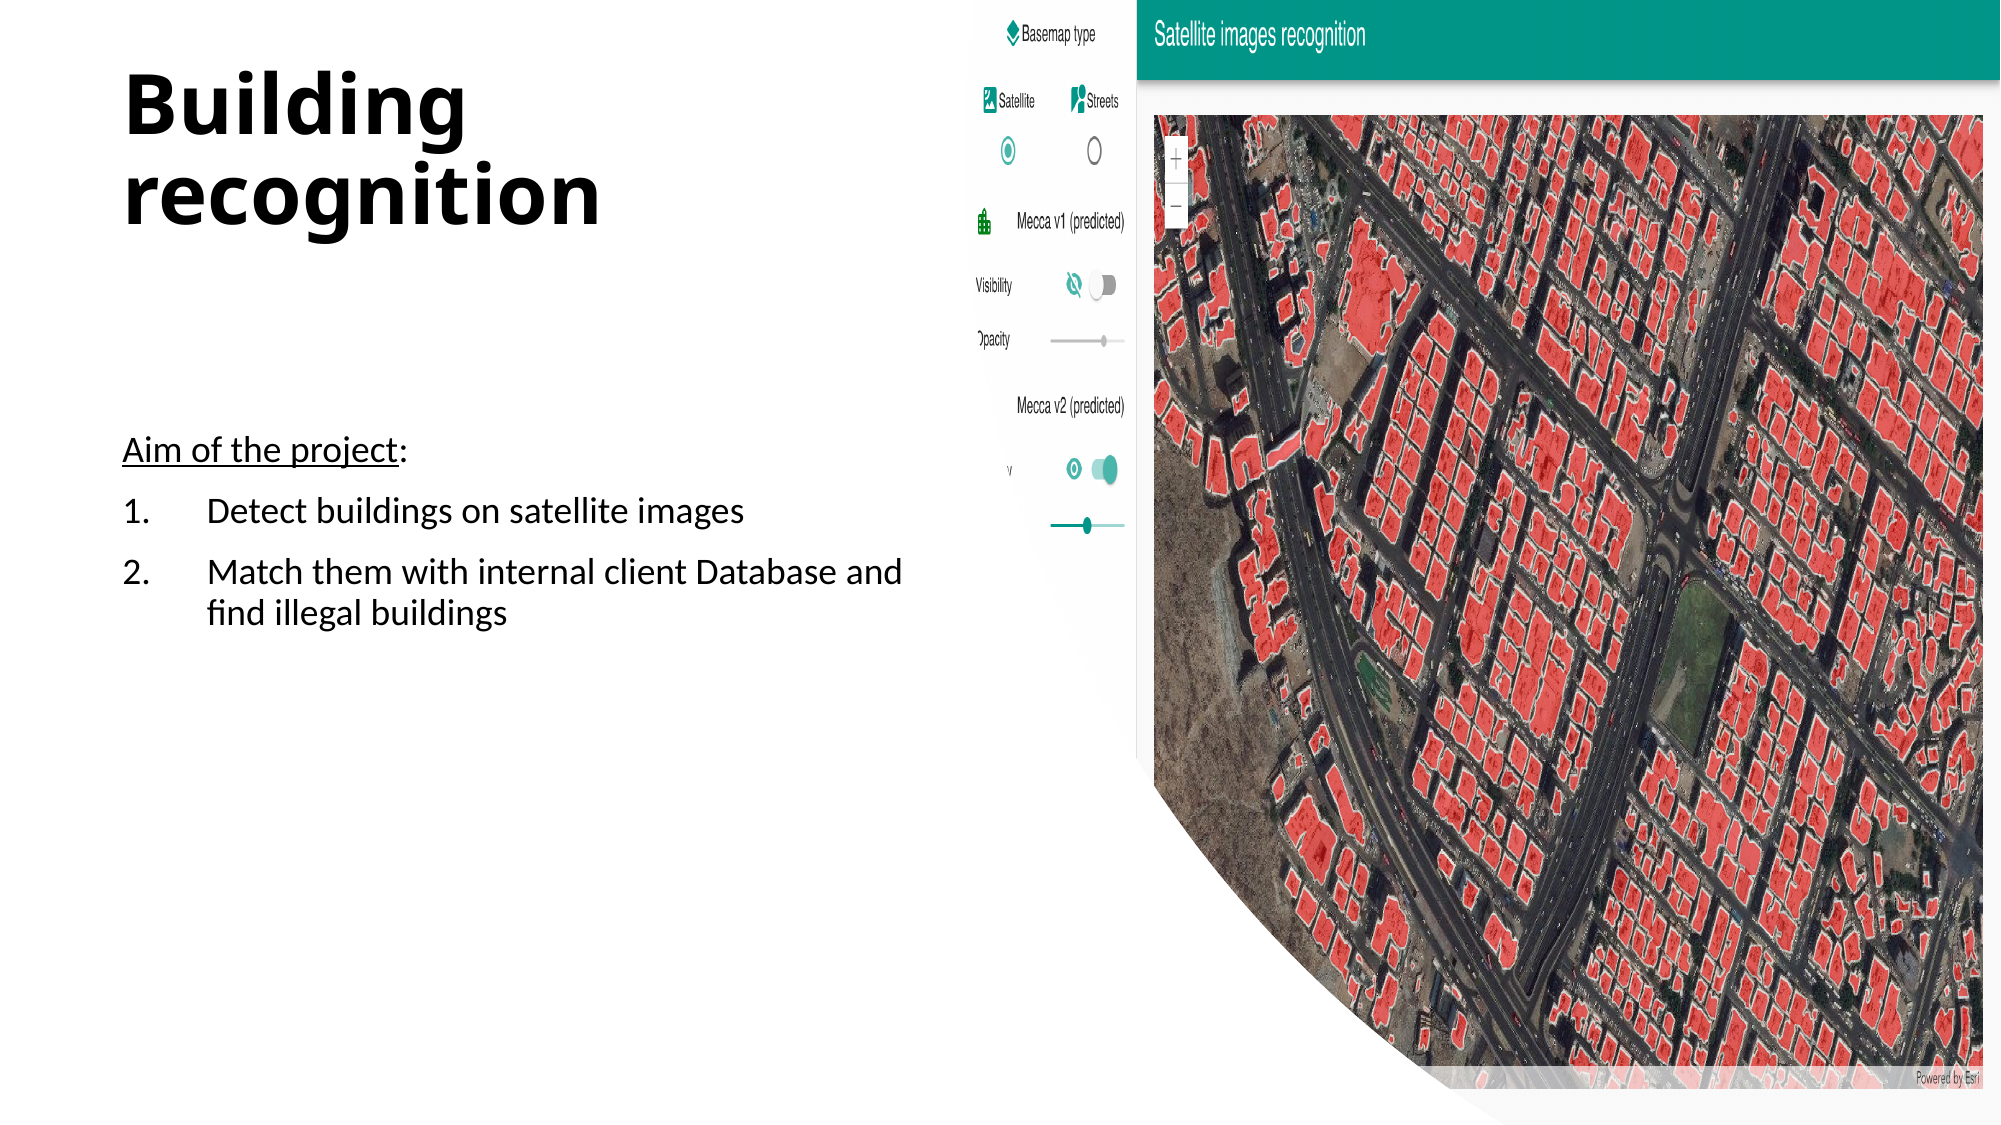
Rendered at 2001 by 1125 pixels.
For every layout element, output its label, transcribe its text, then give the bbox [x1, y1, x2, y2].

text_box [137, 376, 964, 1091]
picture [964, 0, 2000, 1125]
list Aim of the project: Detect buildings on satellite images Match them with internal client Database and find illegal buildings [107, 422, 137, 991]
title Building recognition [107, 13, 948, 292]
